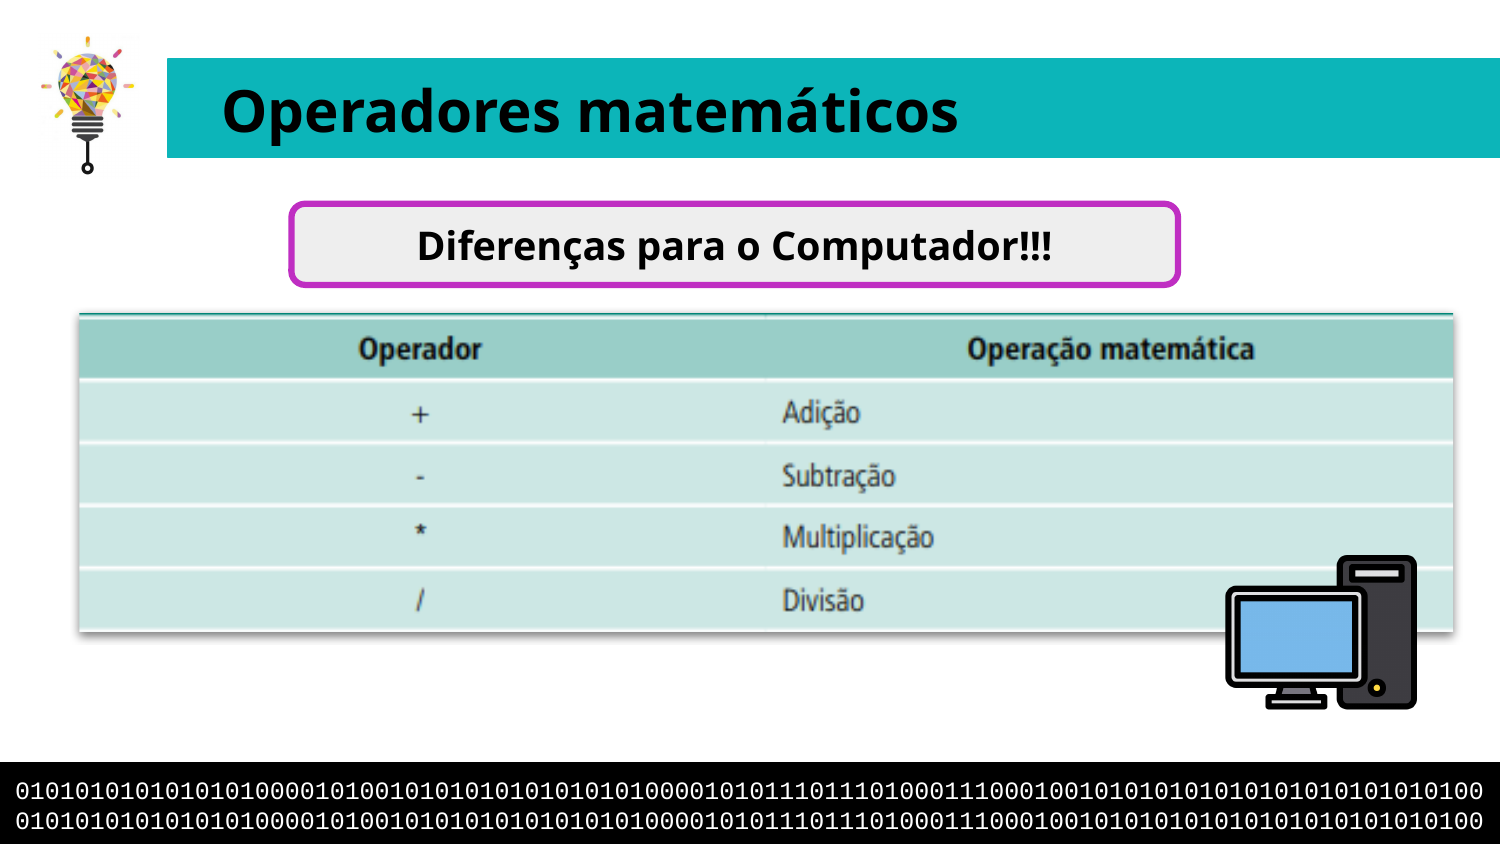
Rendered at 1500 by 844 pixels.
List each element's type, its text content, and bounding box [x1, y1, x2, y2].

text_box [167, 58, 1500, 158]
picture [38, 32, 140, 179]
text_box 0101010101010101000010100101010101010101010000101011101110100011100010010101010101010101010101010001010101010101010000101001010101010101010100001010111011101000111000100101010101010101010101010100 [0, 759, 1500, 841]
title Operadores matemáticos [206, 58, 1500, 153]
text_box Diferenças para o Computador!!! [291, 203, 1179, 285]
picture [79, 313, 1454, 731]
